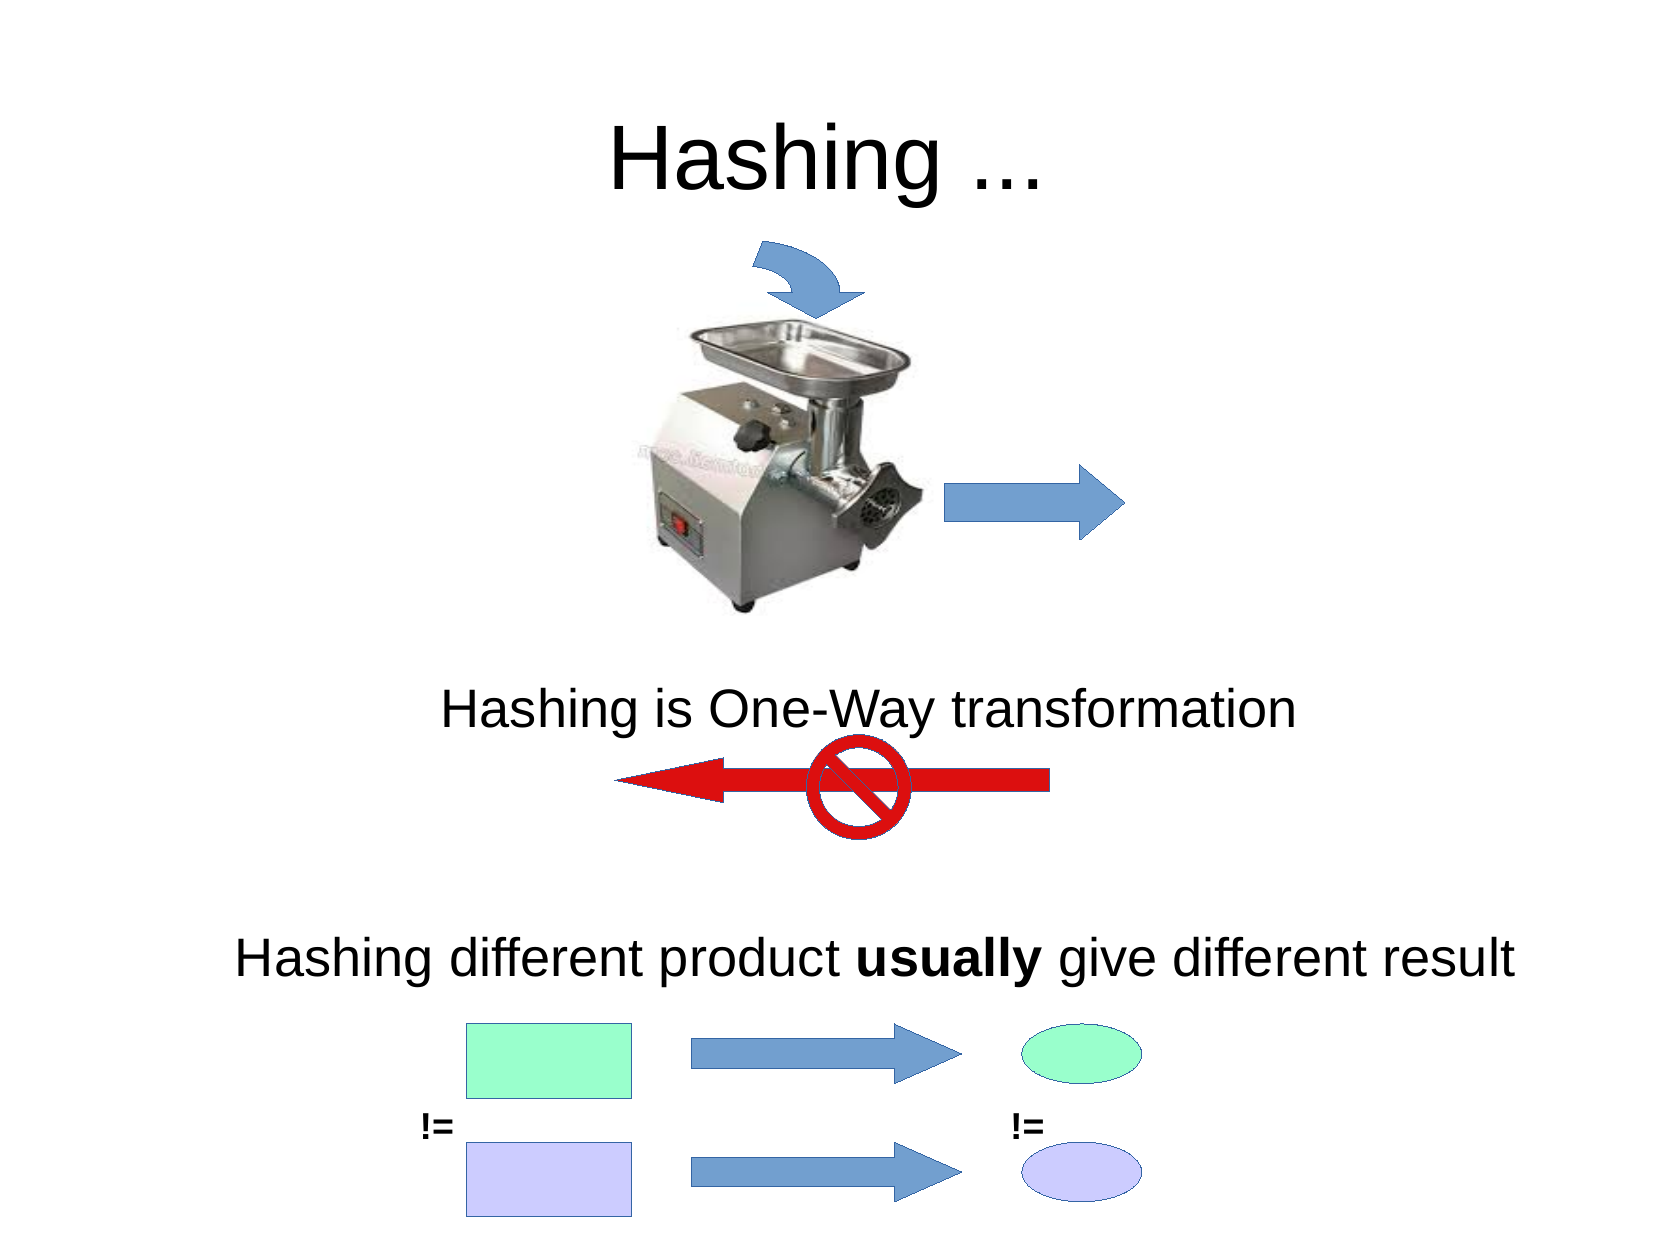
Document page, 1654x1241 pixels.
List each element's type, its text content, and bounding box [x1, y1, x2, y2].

text_box [1021, 1023, 1142, 1084]
picture [554, 278, 979, 630]
text_box [691, 1142, 962, 1202]
text_box [466, 1023, 632, 1099]
text_box Hashing is One-Way transformation [425, 665, 1314, 746]
text_box [850, 768, 898, 792]
text_box [466, 1142, 632, 1217]
text_box [614, 757, 809, 803]
text_box [752, 241, 837, 278]
text_box [909, 768, 1050, 792]
text_box != [995, 1094, 1060, 1155]
text_box [806, 734, 912, 840]
text_box [979, 464, 1125, 540]
text_box Hashing different product usually give different result [220, 914, 1531, 995]
text_box [1021, 1142, 1142, 1202]
title Hashing ... [82, 49, 1571, 257]
text_box != [404, 1094, 469, 1155]
text_box [691, 1023, 962, 1084]
text_box [820, 768, 853, 792]
